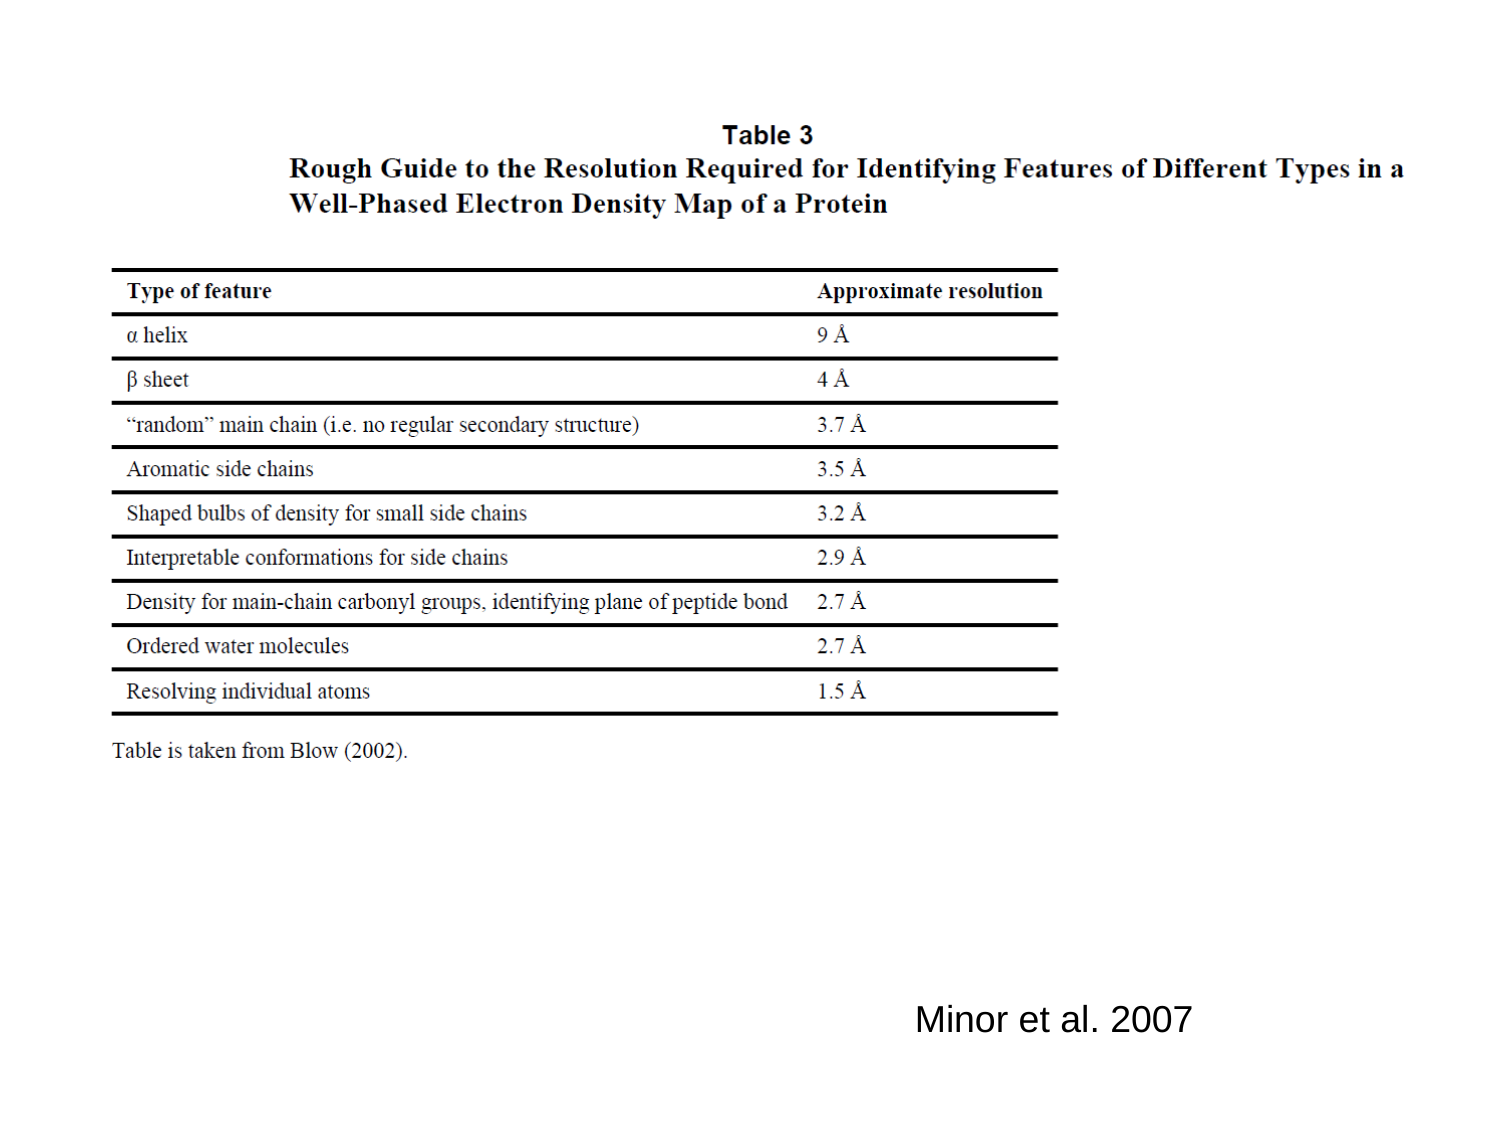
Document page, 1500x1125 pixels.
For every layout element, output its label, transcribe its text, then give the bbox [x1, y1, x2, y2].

picture [99, 99, 1411, 776]
text_box Minor et al. 2007 [899, 987, 1438, 1048]
